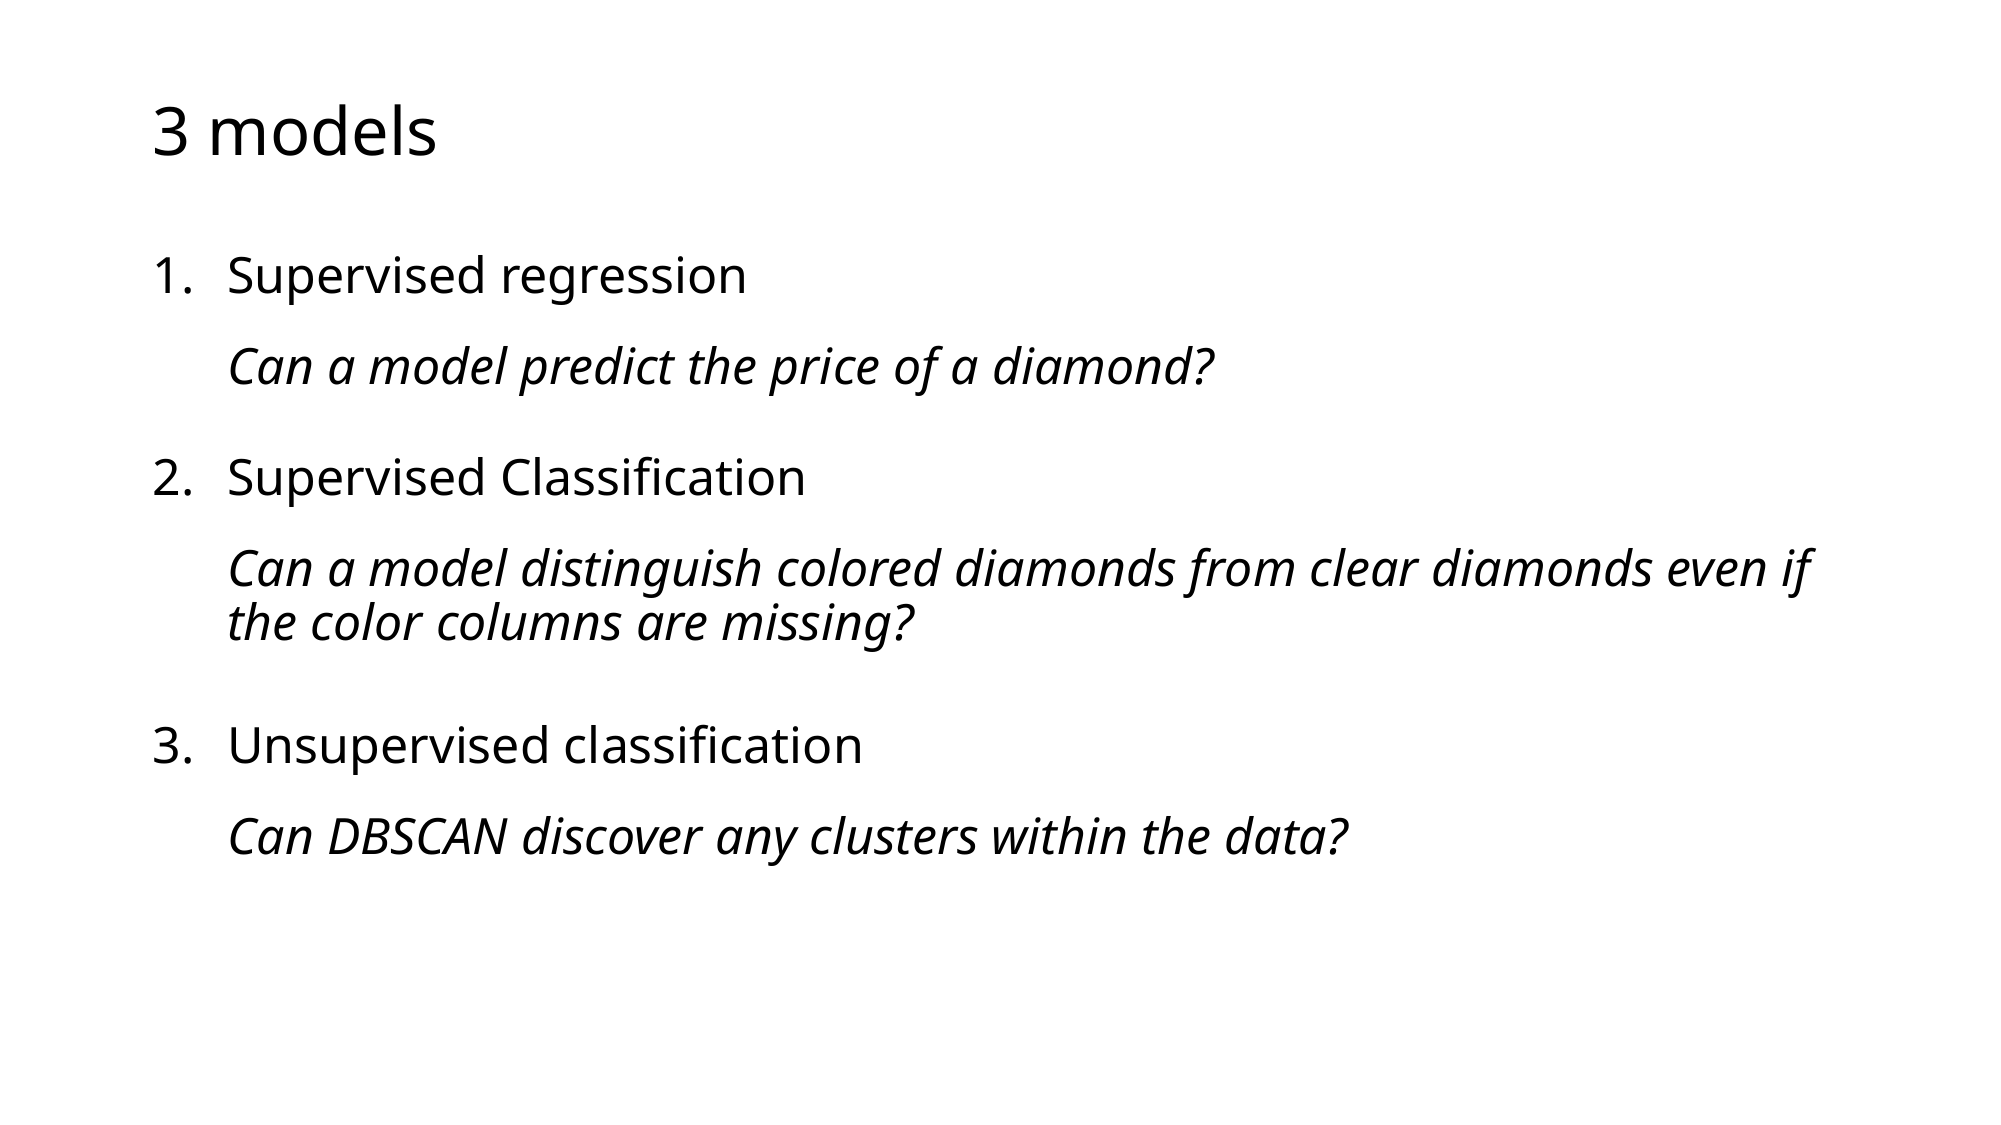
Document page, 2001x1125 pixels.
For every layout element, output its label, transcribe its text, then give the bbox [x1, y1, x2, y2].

list Supervised regression Can a model predict the price of a diamond? Supervised Classification Can a model distinguish colored diamonds from clear diamonds even if the color columns are missing? Unsupervised classification Can DBSCAN discover any clusters within the data? [137, 242, 1863, 1014]
title 3 models [137, 59, 1863, 209]
